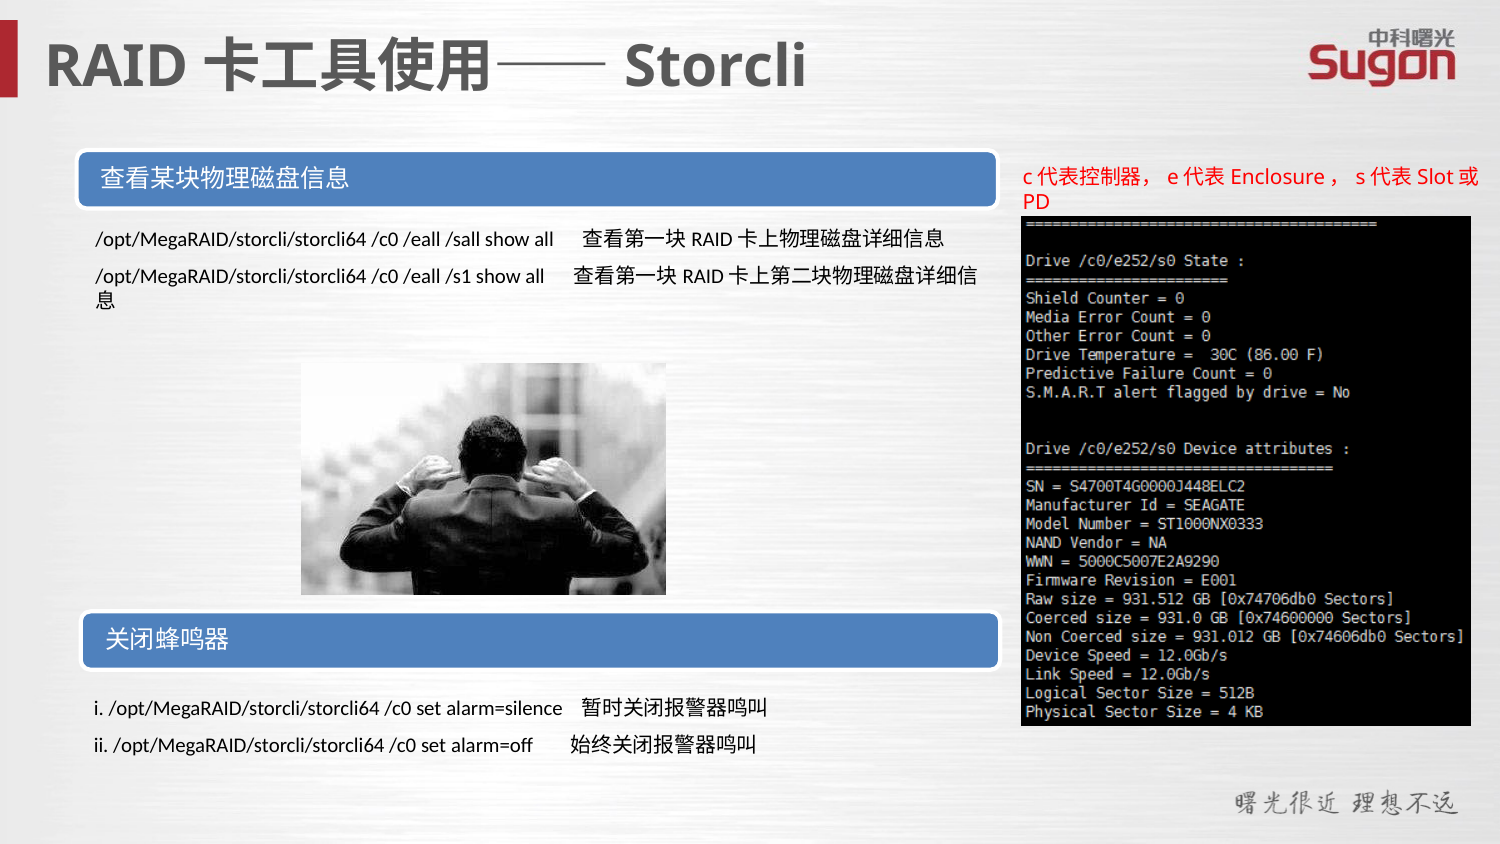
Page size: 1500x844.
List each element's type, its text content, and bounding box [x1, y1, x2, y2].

list RAID卡工具使用——Storcli [29, 20, 1247, 103]
text_box i. /opt/MegaRAID/storcli/storcli64 /c0 set alarm=silence 暂时关闭报警器鸣叫 ii. /opt/MegaRAID/storcli/storcli64 /c0 set alarm=off 始终关闭报警器鸣叫 [78, 687, 1334, 765]
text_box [80, 611, 1001, 670]
picture [0, 0, 1500, 844]
text_box c代表控制器，e代表Enclosure，s代表Slot或PD [1008, 156, 1498, 222]
text_box /opt/MegaRAID/storcli/storcli64 /c0 /eall /sall show all 查看第一块RAID卡上物理磁盘详细信息 /opt/MegaRAID/storcli/storcli64 /c0 /eall /s1 show all 查看第一块RAID卡上第二块物理磁盘详细信息 [80, 218, 998, 321]
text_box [76, 149, 999, 209]
